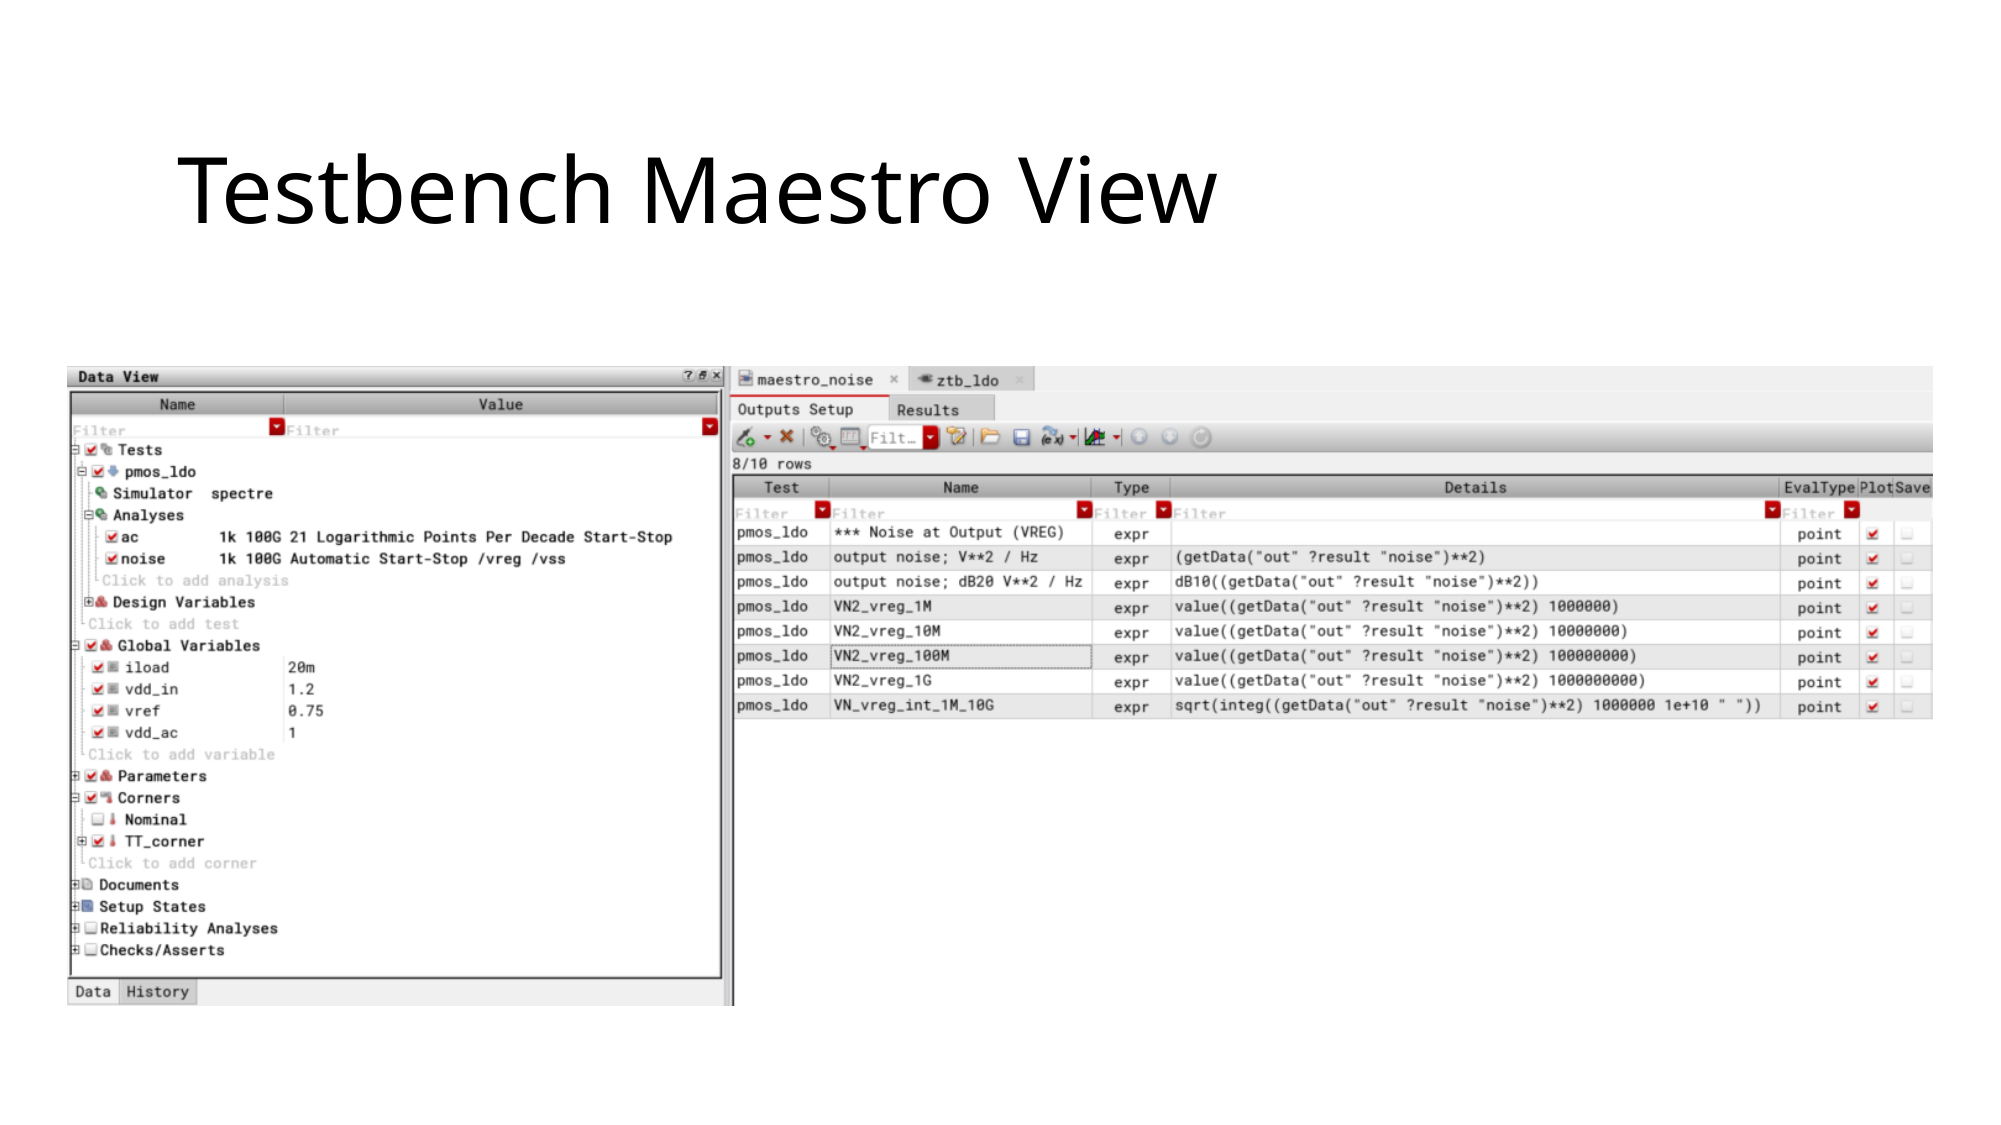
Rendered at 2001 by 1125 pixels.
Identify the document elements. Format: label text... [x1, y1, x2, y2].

picture [67, 366, 1933, 1006]
text_box Testbench Maestro View [162, 84, 1888, 303]
